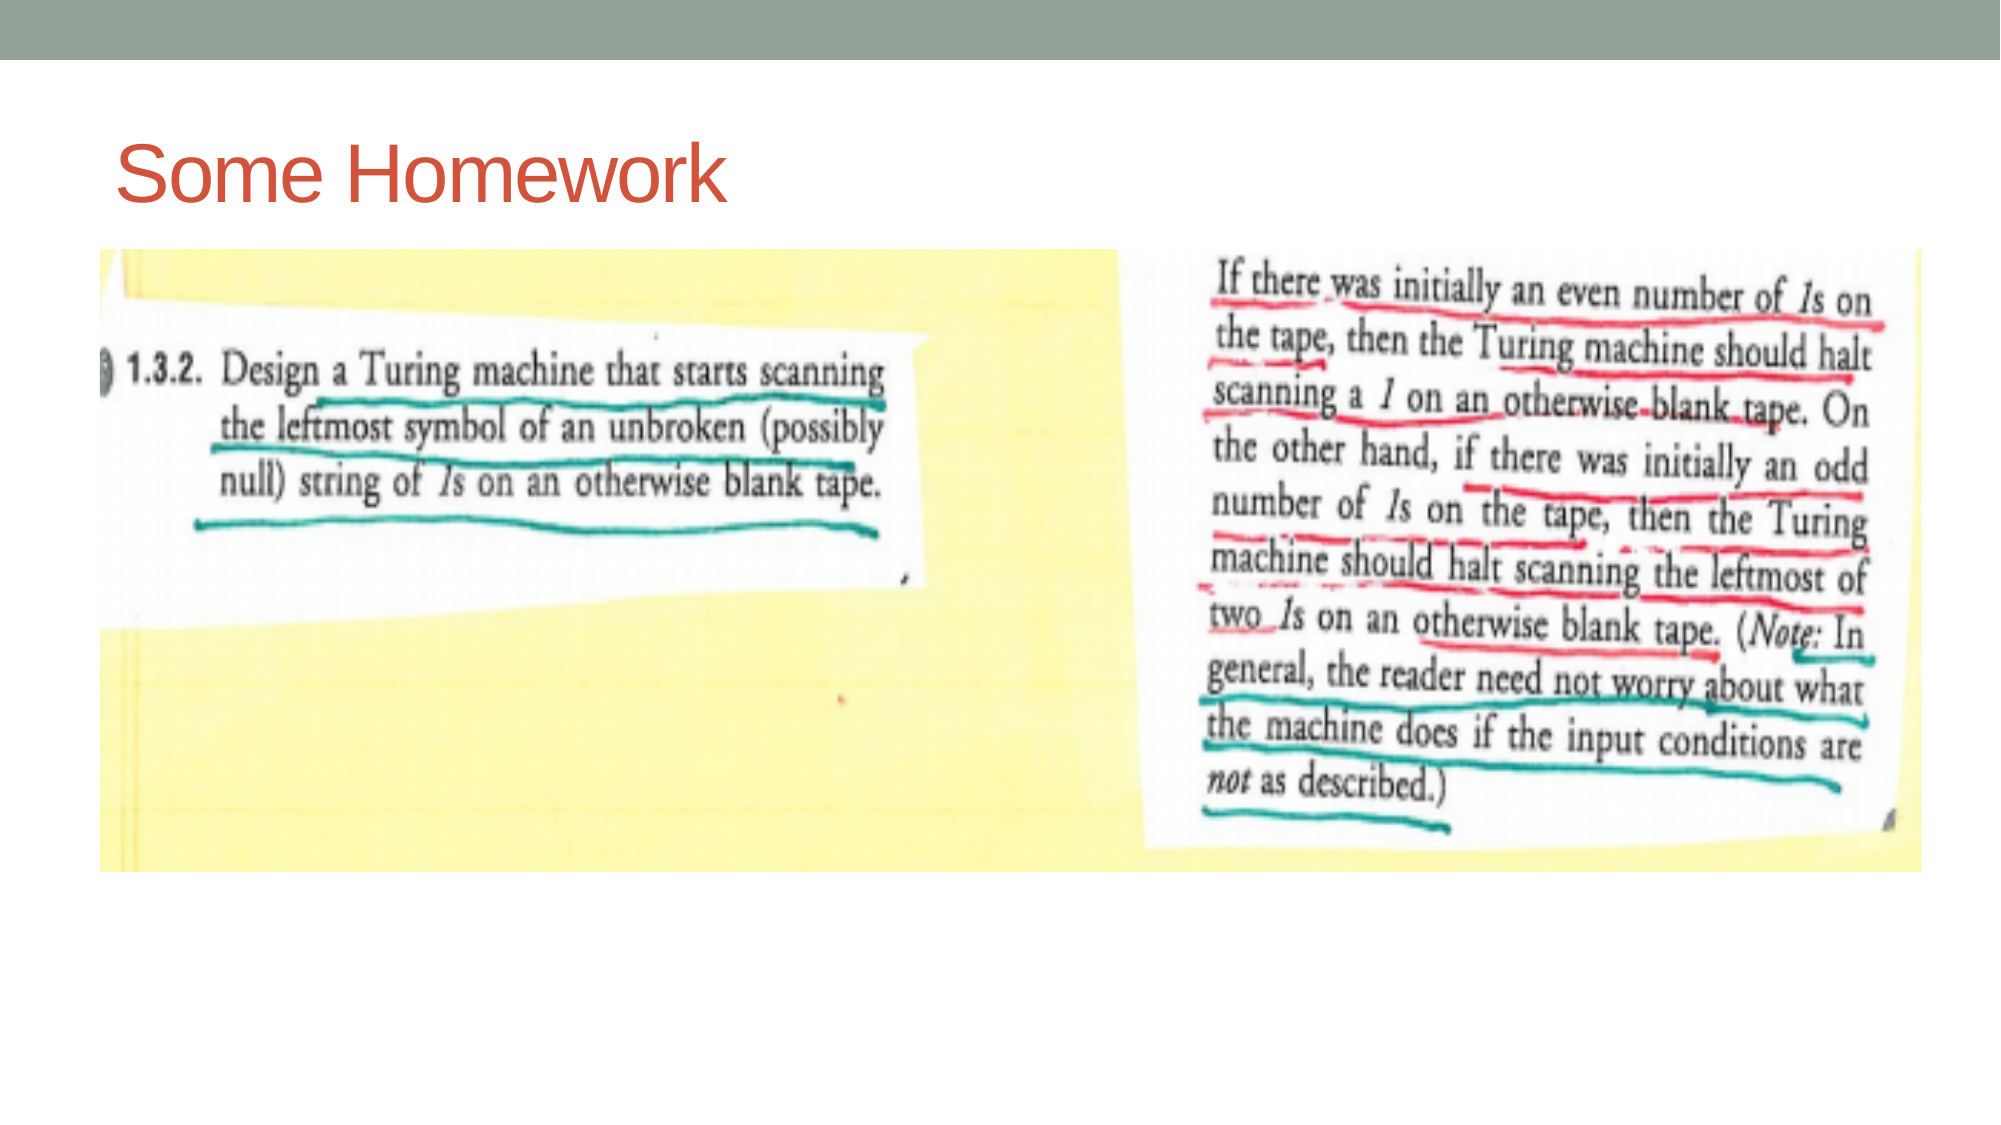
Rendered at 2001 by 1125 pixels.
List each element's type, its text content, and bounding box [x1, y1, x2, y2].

title Some Homework [99, 87, 1900, 246]
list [99, 249, 1922, 872]
